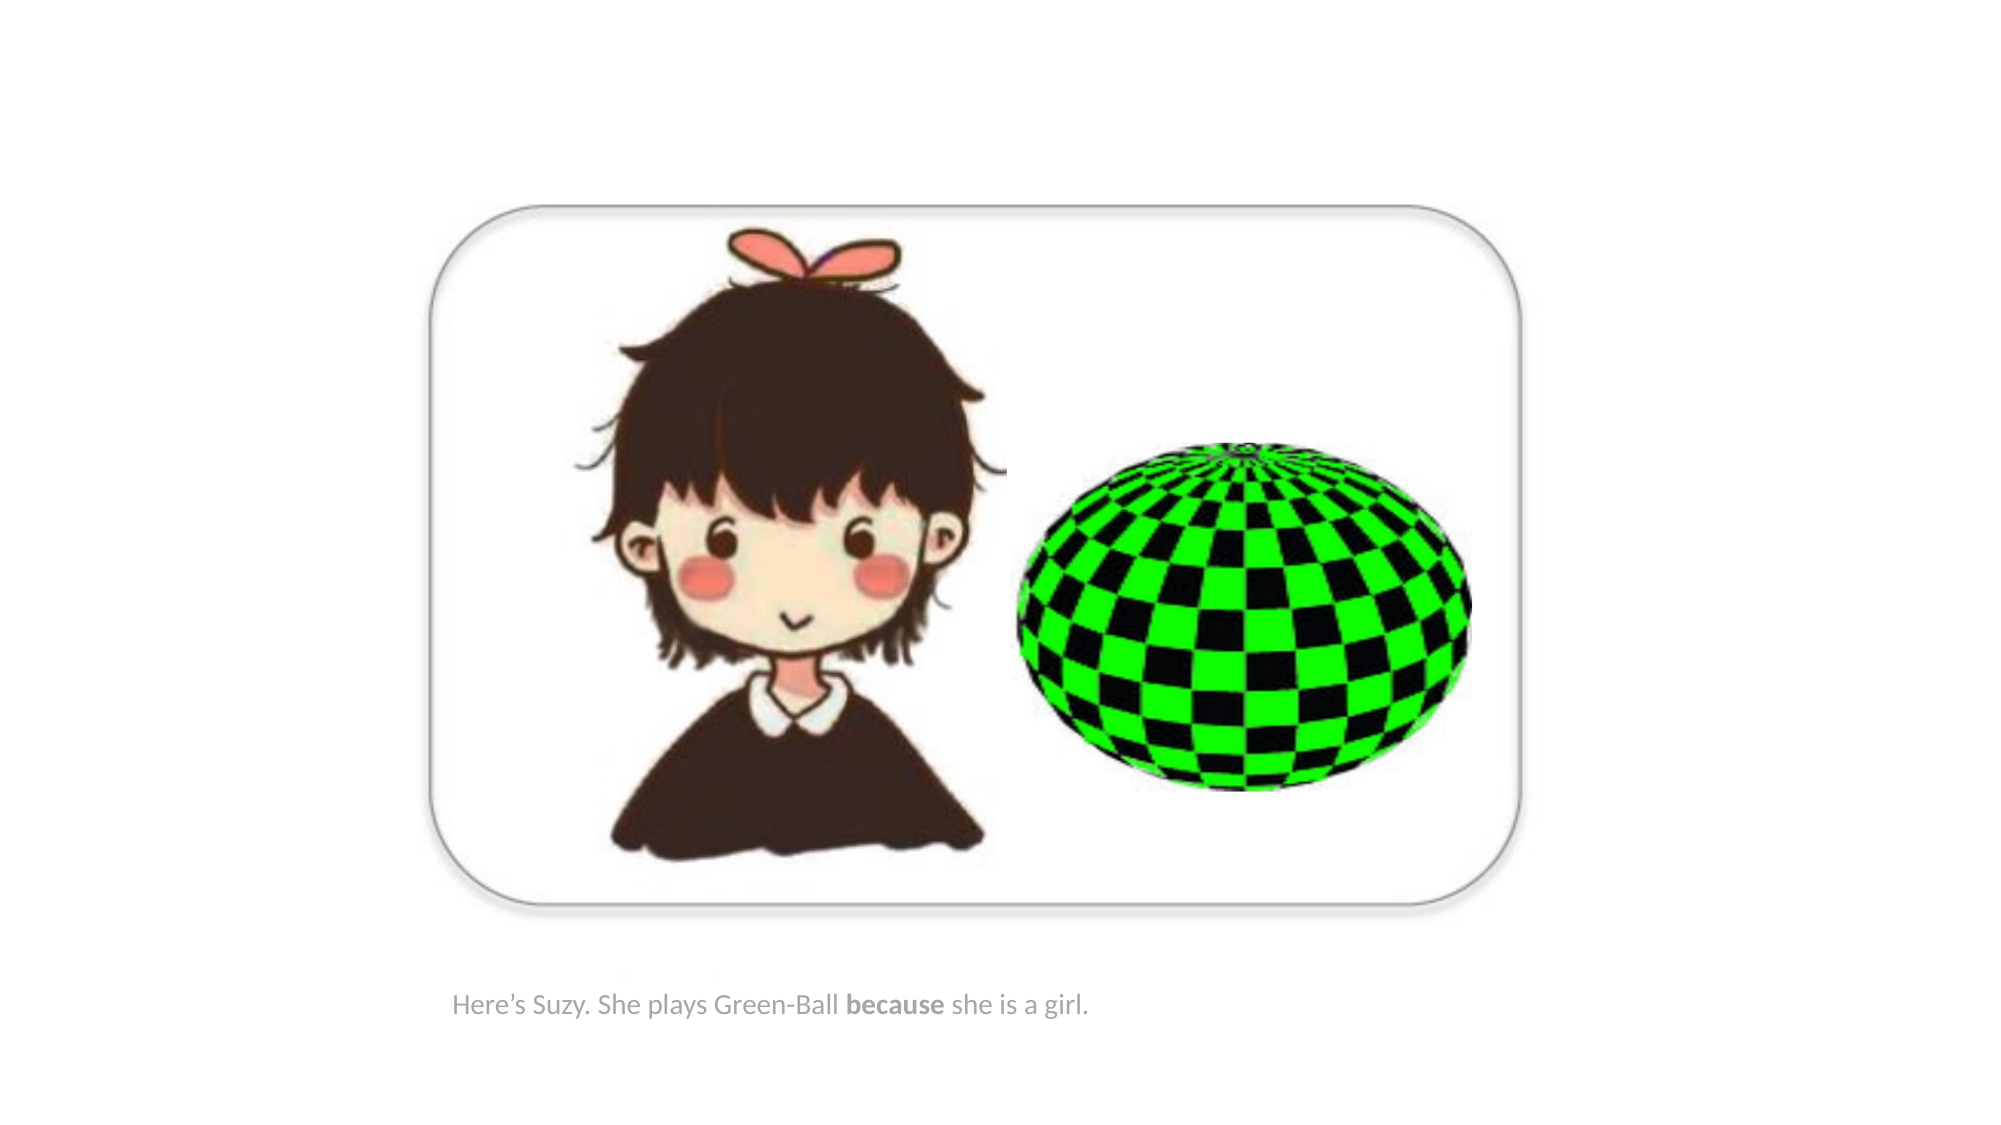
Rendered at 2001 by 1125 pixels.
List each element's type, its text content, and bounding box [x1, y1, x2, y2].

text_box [382, 167, 1593, 978]
text_box Here’s Suzy. She plays Green-Ball because she is a girl. [437, 978, 1105, 1028]
